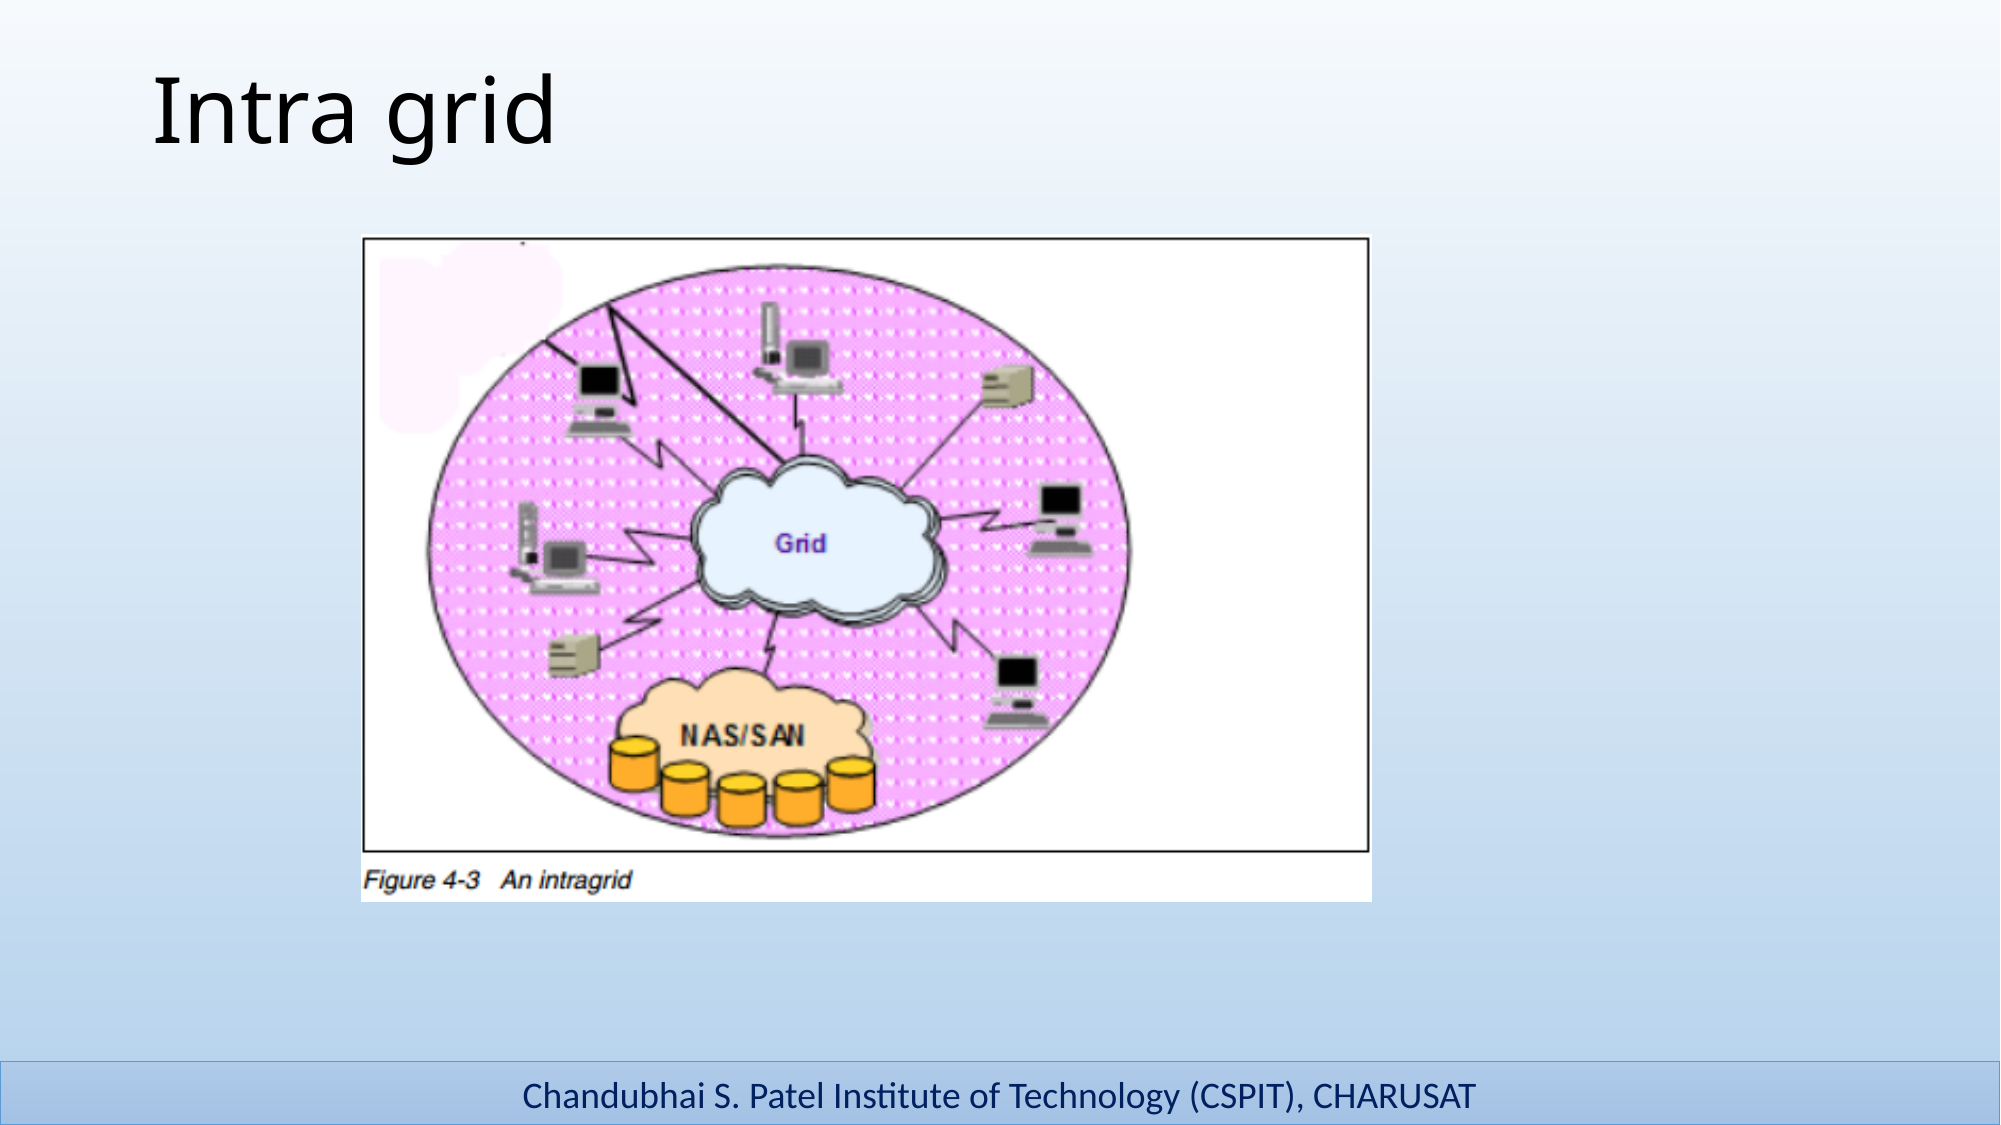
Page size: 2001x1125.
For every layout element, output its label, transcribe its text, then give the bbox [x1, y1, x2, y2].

title Intra grid [137, 59, 1863, 278]
slide_number 37 [1412, 1042, 1863, 1103]
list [361, 234, 1371, 902]
footer Arpita Shah [662, 1042, 1338, 1103]
